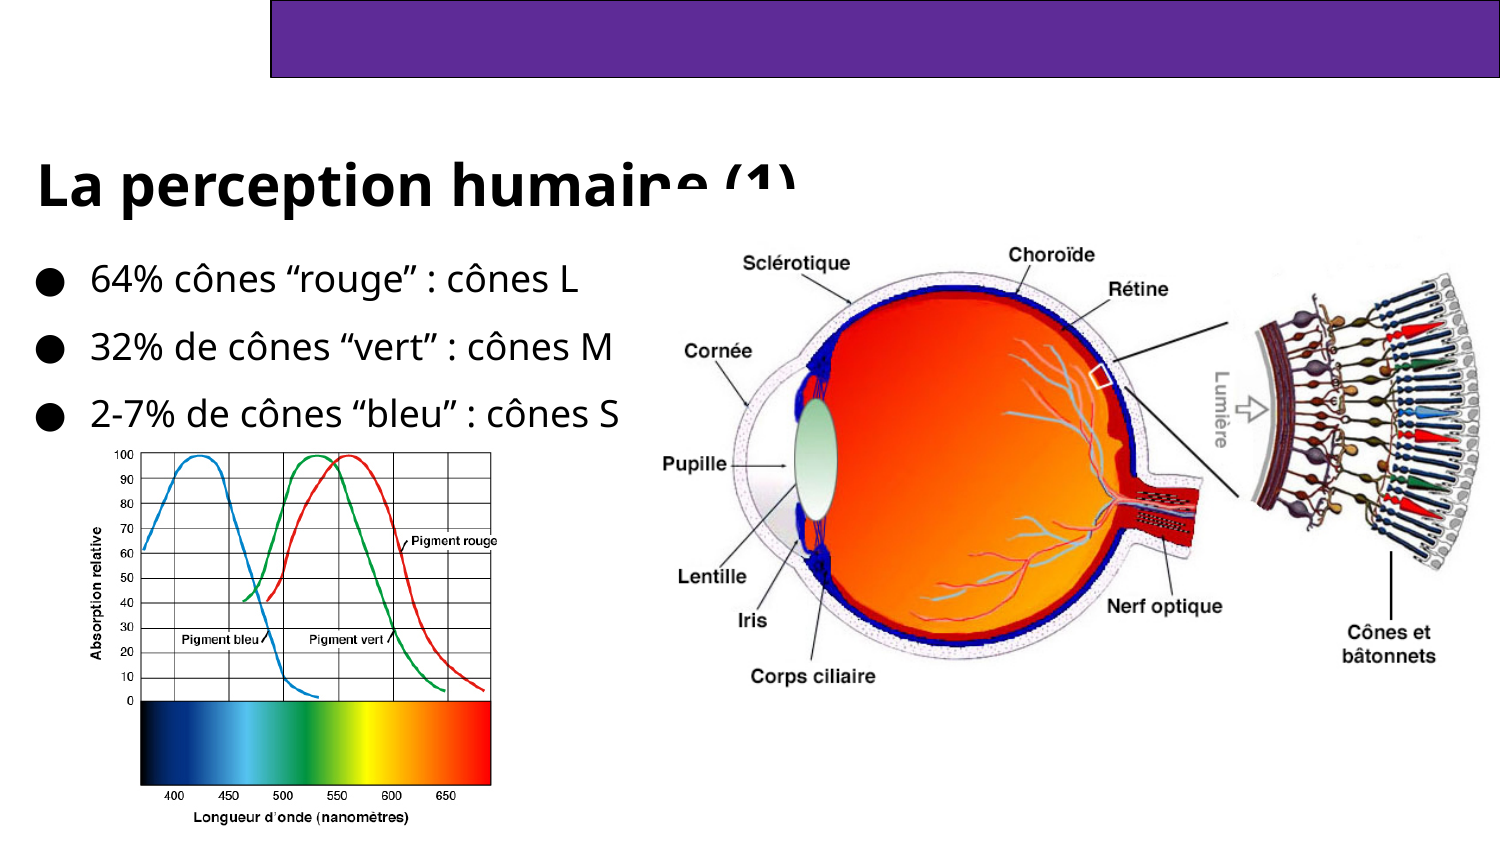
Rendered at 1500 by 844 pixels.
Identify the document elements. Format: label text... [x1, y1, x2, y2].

picture [72, 434, 509, 842]
picture [657, 189, 1500, 728]
text_box La perception humaine (1) [21, 97, 1421, 233]
text_box 64% cônes “rouge” : cônes L 32% de cônes “vert” : cônes M 2-7% de cônes “bleu” : cônes S [0, 217, 649, 451]
text_box [270, 0, 1500, 78]
